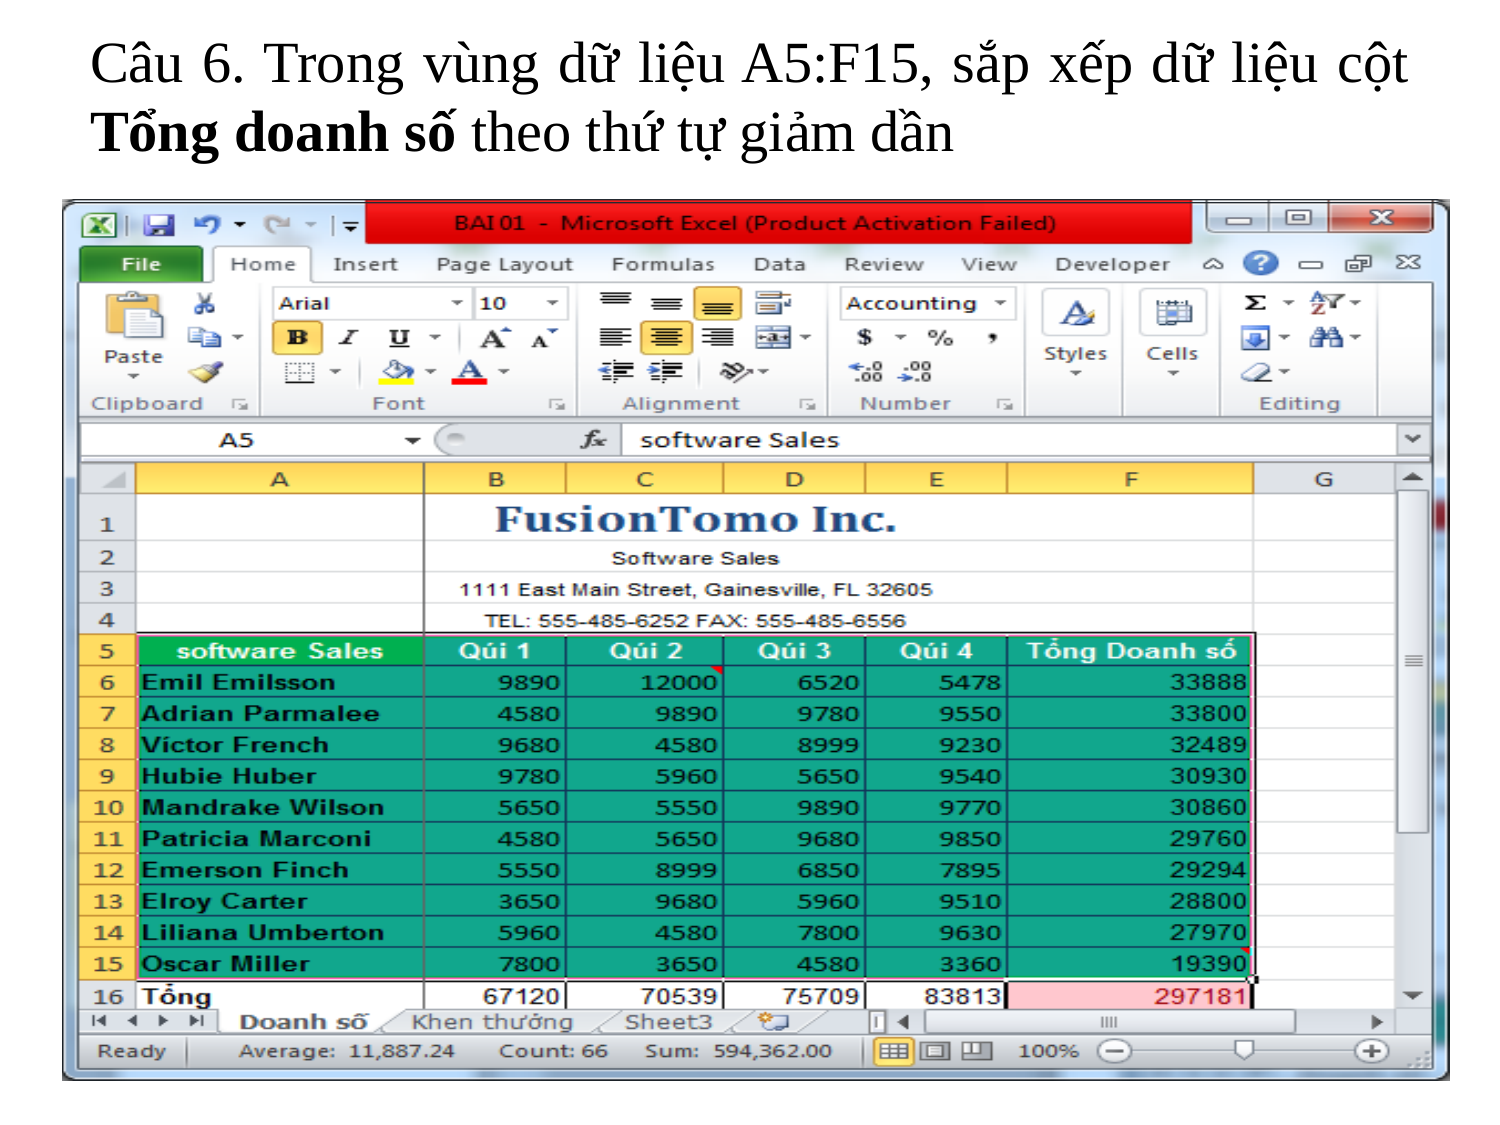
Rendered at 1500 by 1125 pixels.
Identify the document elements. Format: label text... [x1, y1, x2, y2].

picture [62, 199, 1451, 1081]
title Câu 6. Trong vùng dữ liệu A5:F15, sắp xếp dữ liệu cột Tổng doanh số theo thứ tự giảm dần [75, 0, 1425, 188]
